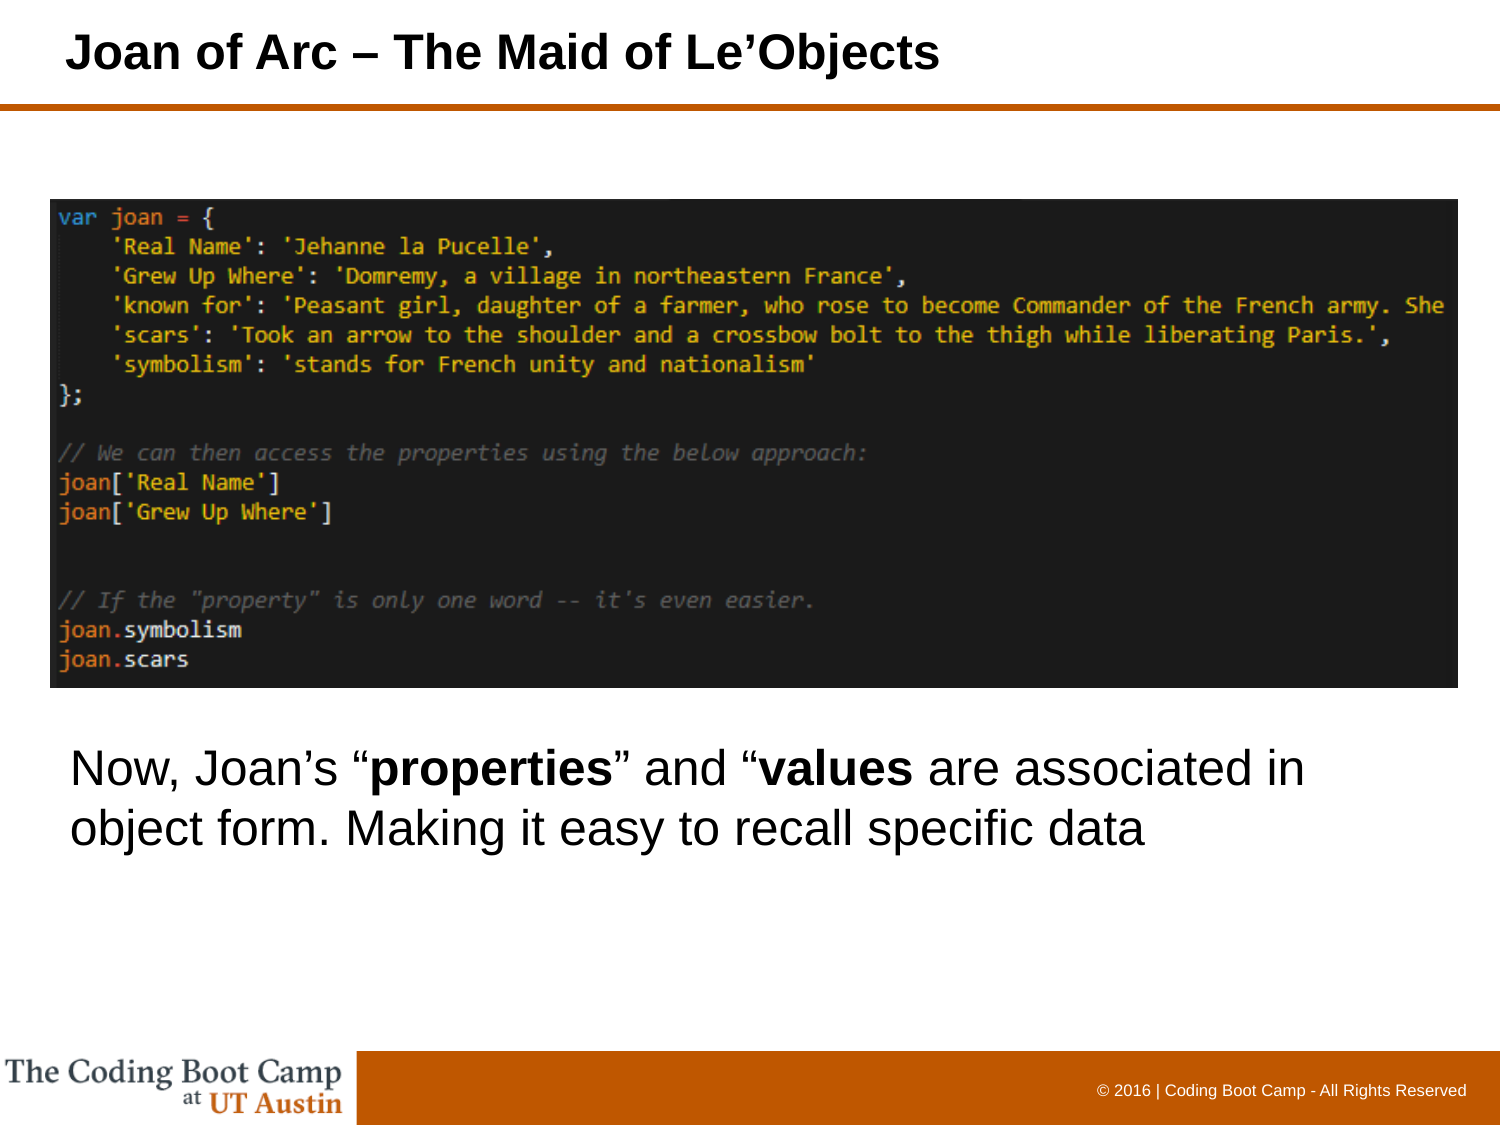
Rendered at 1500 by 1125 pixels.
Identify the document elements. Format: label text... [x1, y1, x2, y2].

text_box Now, Joan’s “properties” and “values are associated in object form. Making it easy to recall specific data [54, 688, 1450, 903]
picture [49, 199, 1458, 688]
picture [0, 1050, 357, 1125]
title Joan of Arc – The Maid of Le’Objects [50, 0, 1458, 108]
